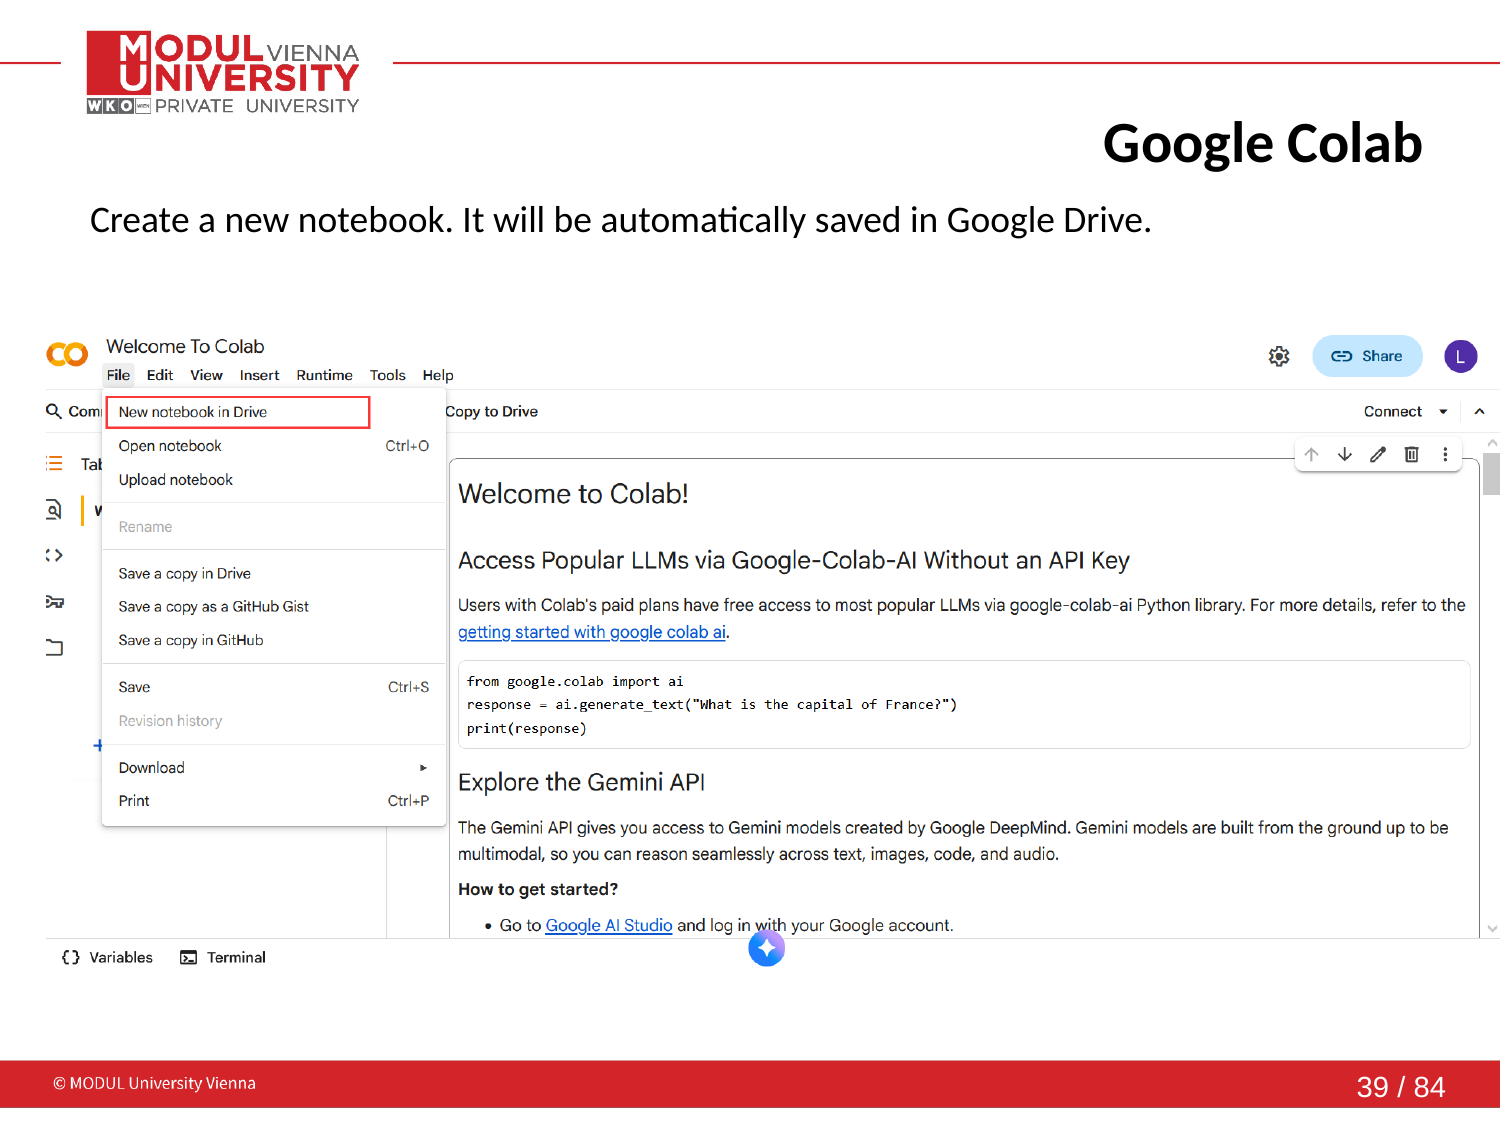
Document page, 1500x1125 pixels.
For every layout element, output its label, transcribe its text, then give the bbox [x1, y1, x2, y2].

title Google Colab [51, 45, 1439, 233]
list Create a new notebook. It will be automatically saved in Google Drive. [75, 179, 1425, 326]
picture [0, 0, 1500, 1125]
